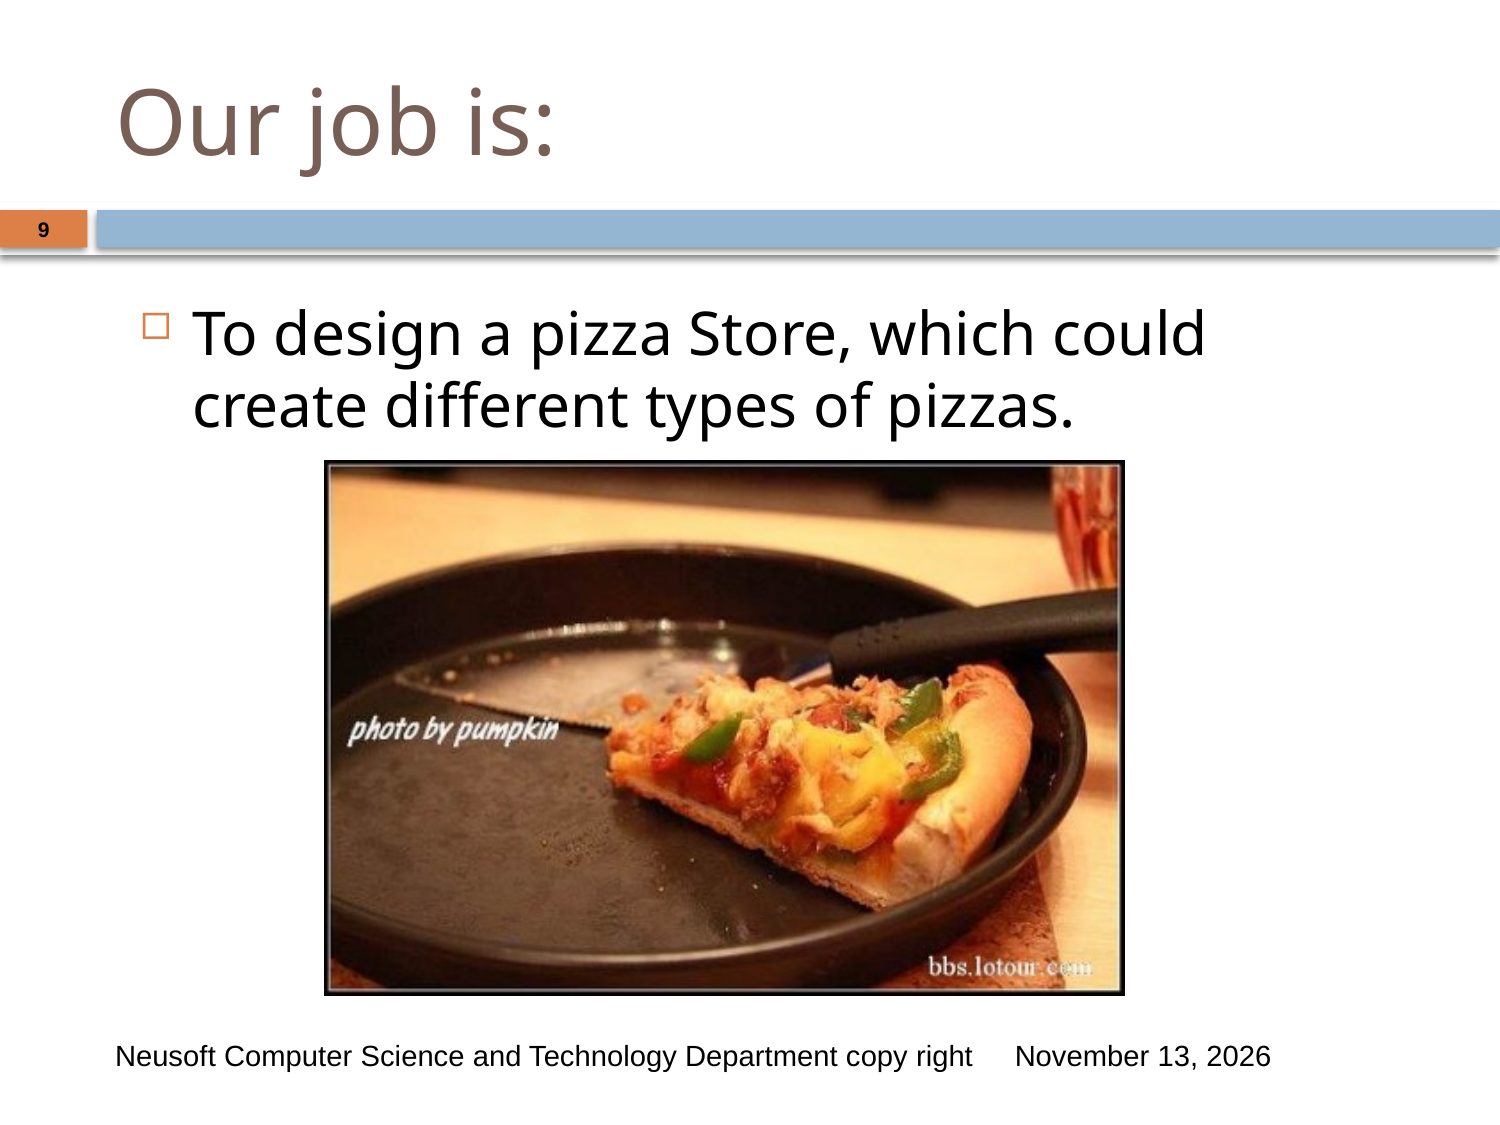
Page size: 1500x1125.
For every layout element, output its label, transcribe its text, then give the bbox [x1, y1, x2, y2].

title Our job is: [100, 37, 1438, 200]
slide_number 9 [0, 208, 88, 249]
list To design a pizza Store, which could create different types of pizzas. [125, 287, 1388, 950]
footer Neusoft Computer Science and Technology Department copy right [99, 1024, 990, 1085]
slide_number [999, 1025, 1438, 1085]
picture [324, 459, 1126, 996]
